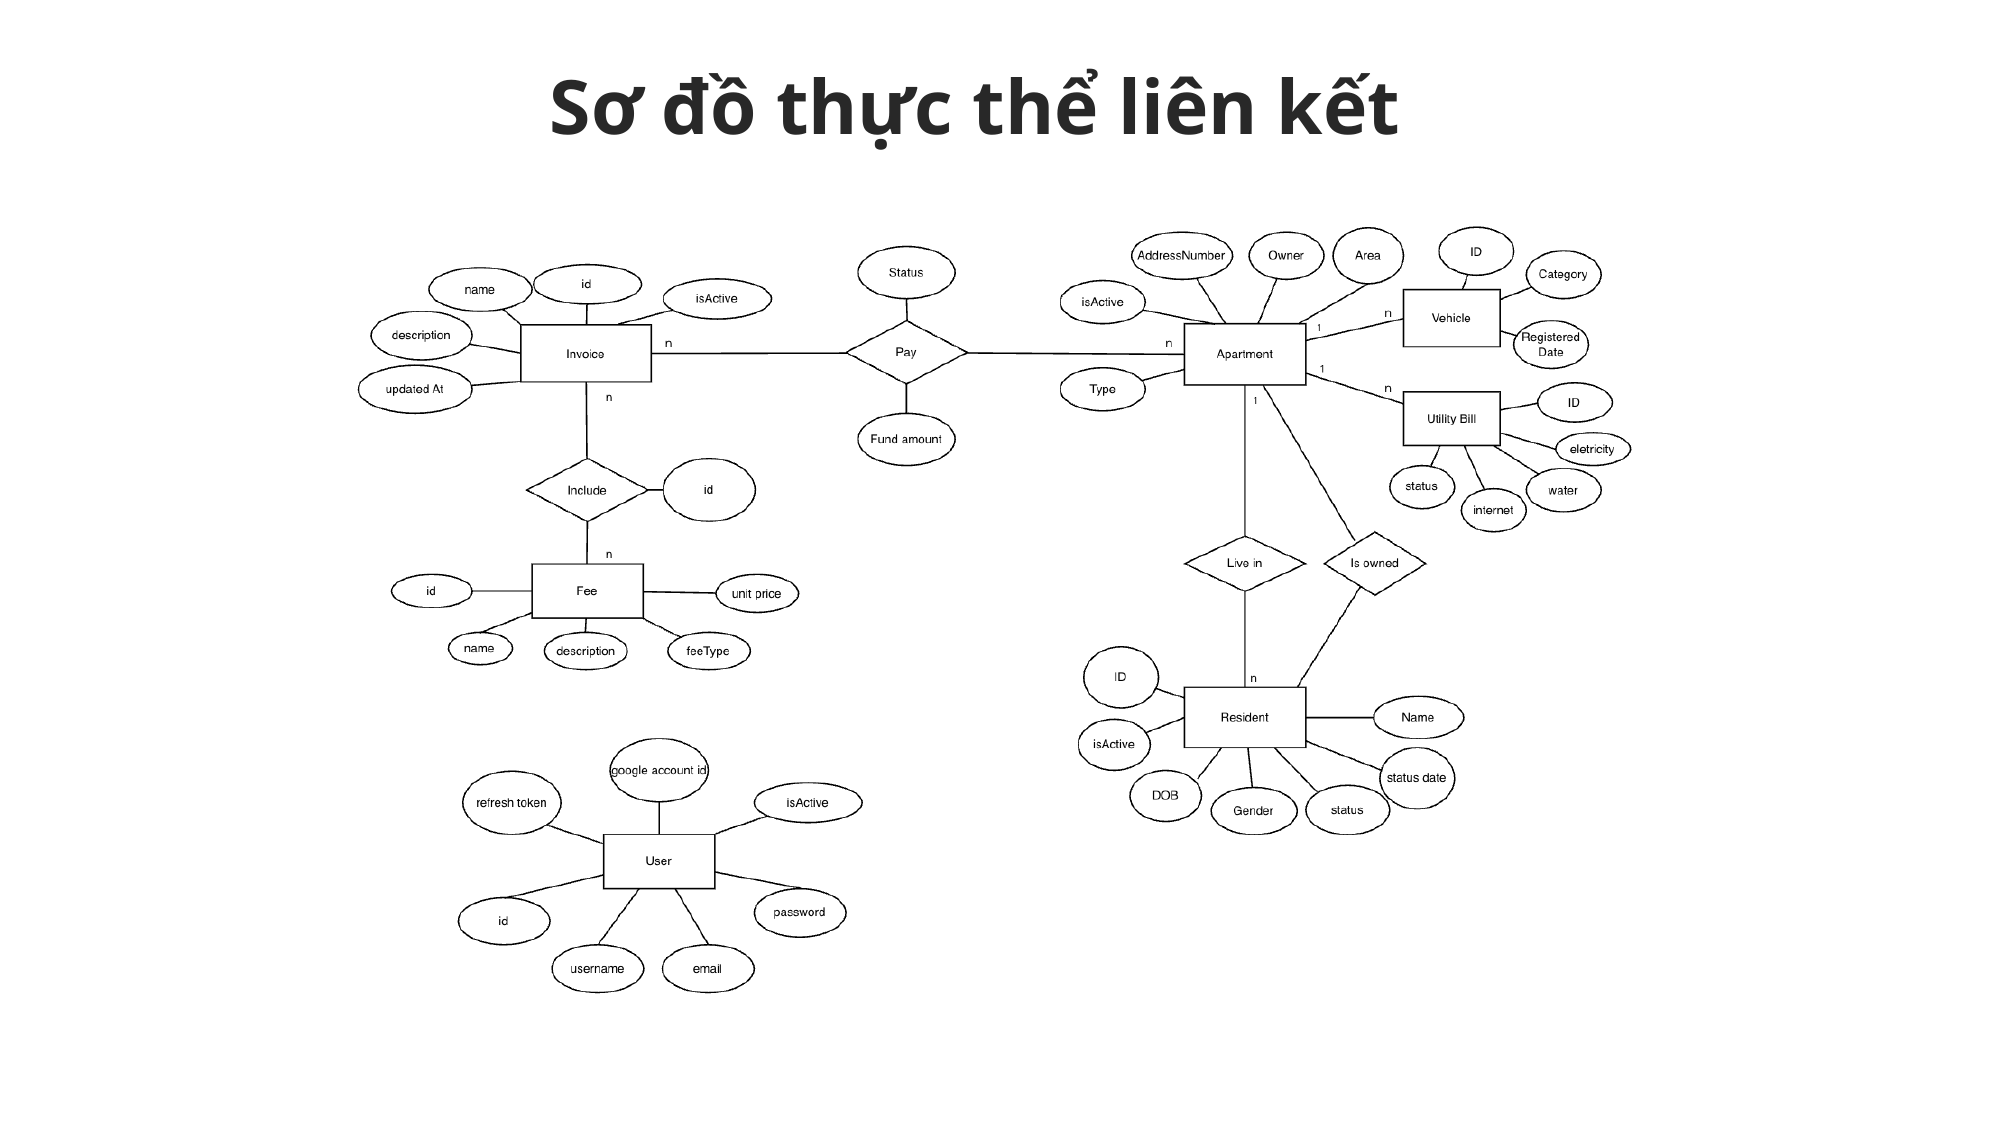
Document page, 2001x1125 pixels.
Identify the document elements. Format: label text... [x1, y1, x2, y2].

text_box Sơ đồ thực thể liên kết [550, 34, 1453, 150]
picture [340, 180, 1661, 1035]
